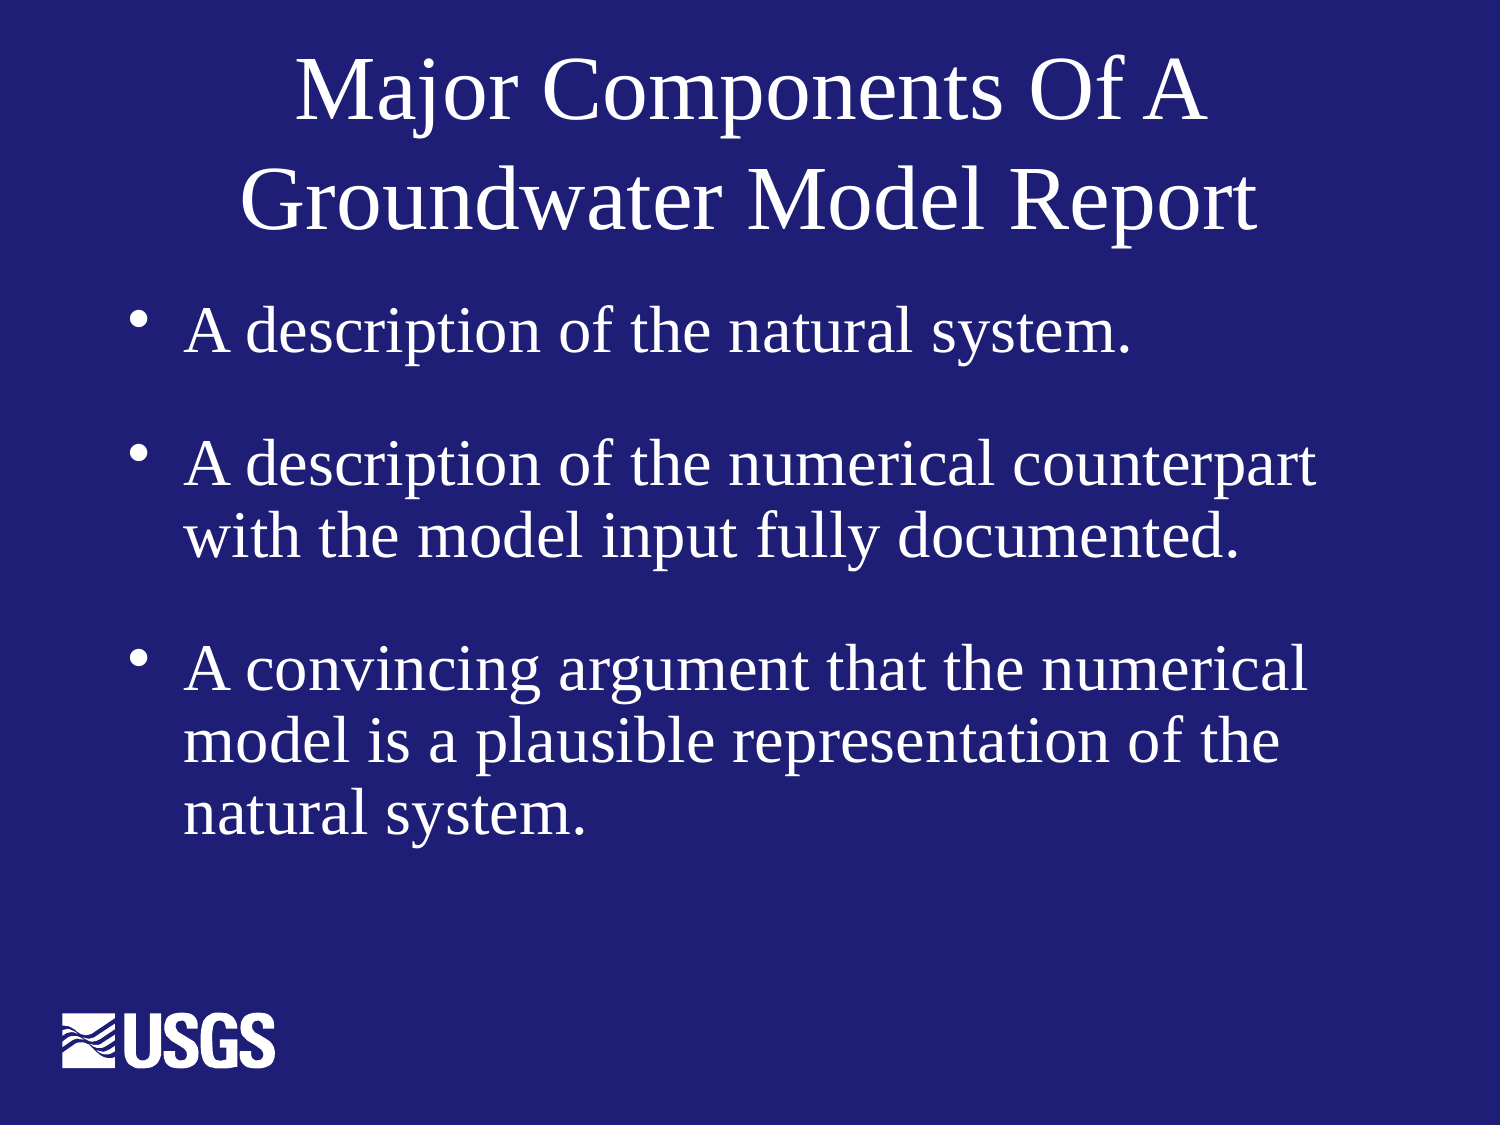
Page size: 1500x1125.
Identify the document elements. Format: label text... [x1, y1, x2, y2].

list A description of the natural system. A description of the numerical counterpart with the model input fully documented. A convincing argument that the numerical model is a plausible representation of the natural system. [112, 287, 1388, 913]
title Major Components Of A Groundwater Model Report [112, 24, 1388, 250]
